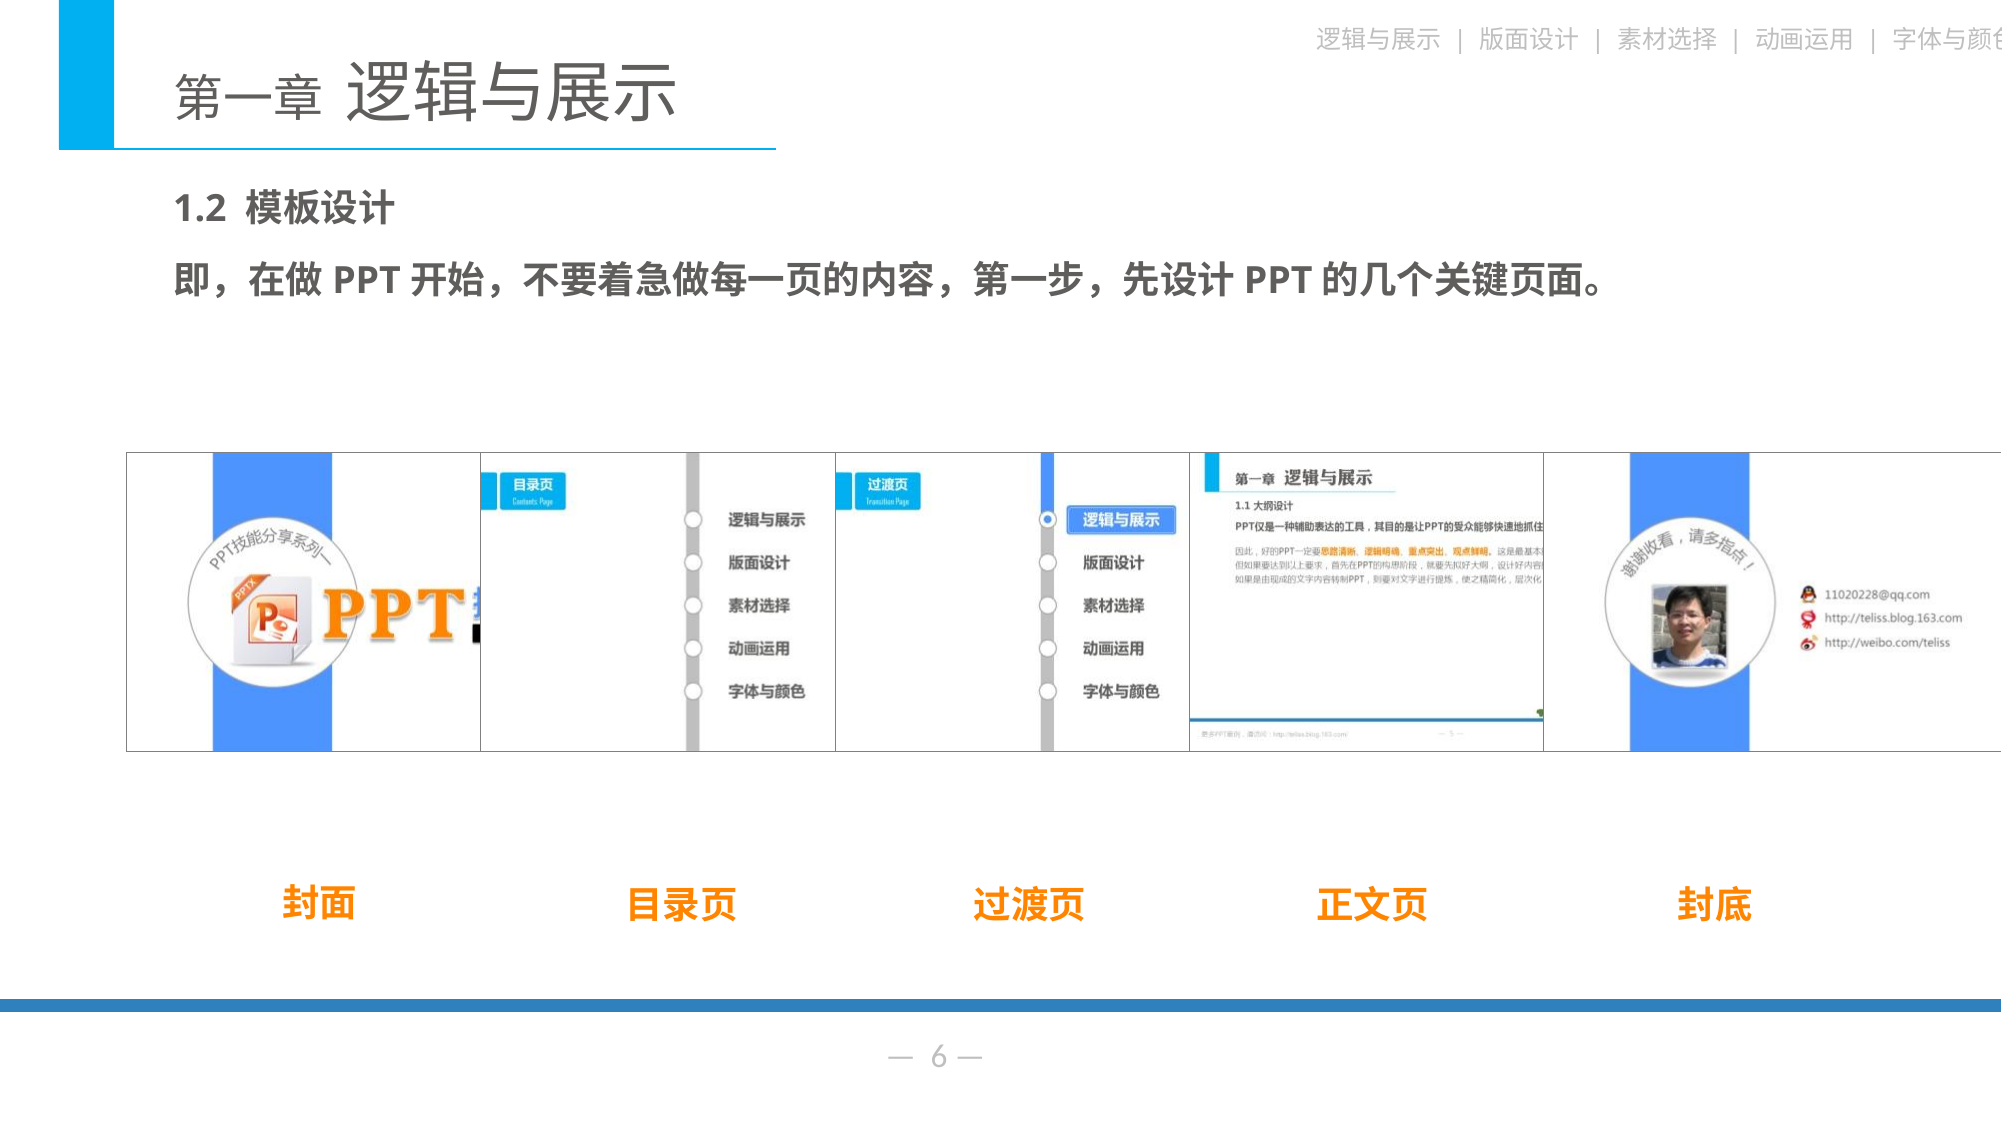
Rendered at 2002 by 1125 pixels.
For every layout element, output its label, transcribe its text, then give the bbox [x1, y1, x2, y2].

text_box 过渡页 [882, 860, 1178, 934]
text_box 封面 [158, 857, 481, 931]
text_box 1.2 模板设计 [158, 162, 1025, 236]
picture [126, 452, 2001, 752]
text_box 封底 [1567, 860, 1863, 934]
text_box 正文页 [1224, 860, 1521, 934]
text_box 即，在做PPT开始，不要着急做每一页的内容，第一步，先设计PPT的几个关键页面。 [158, 248, 1938, 309]
text_box 目录页 [528, 860, 836, 934]
